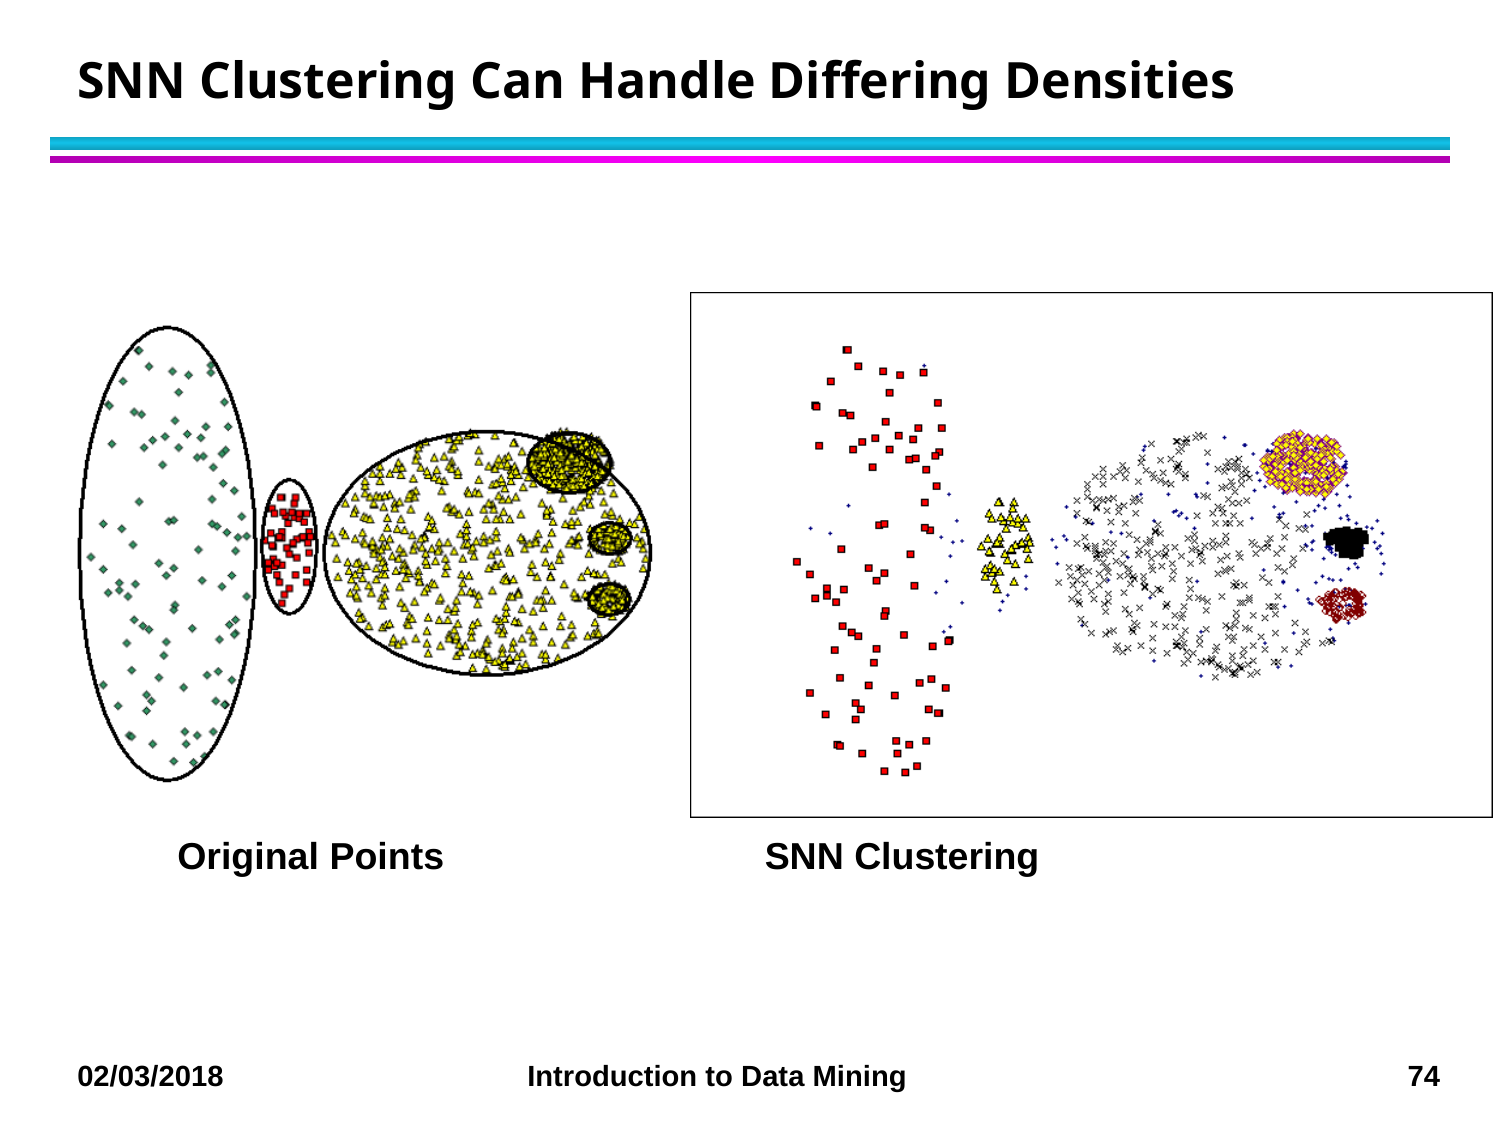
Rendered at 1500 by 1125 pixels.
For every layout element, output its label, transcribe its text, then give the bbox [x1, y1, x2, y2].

title SNN Clustering Can Handle Differing Densities [62, 24, 1421, 116]
text_box SNN Clustering [749, 826, 1425, 885]
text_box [690, 292, 1493, 818]
picture [37, 314, 705, 841]
text_box Original Points [162, 848, 575, 885]
